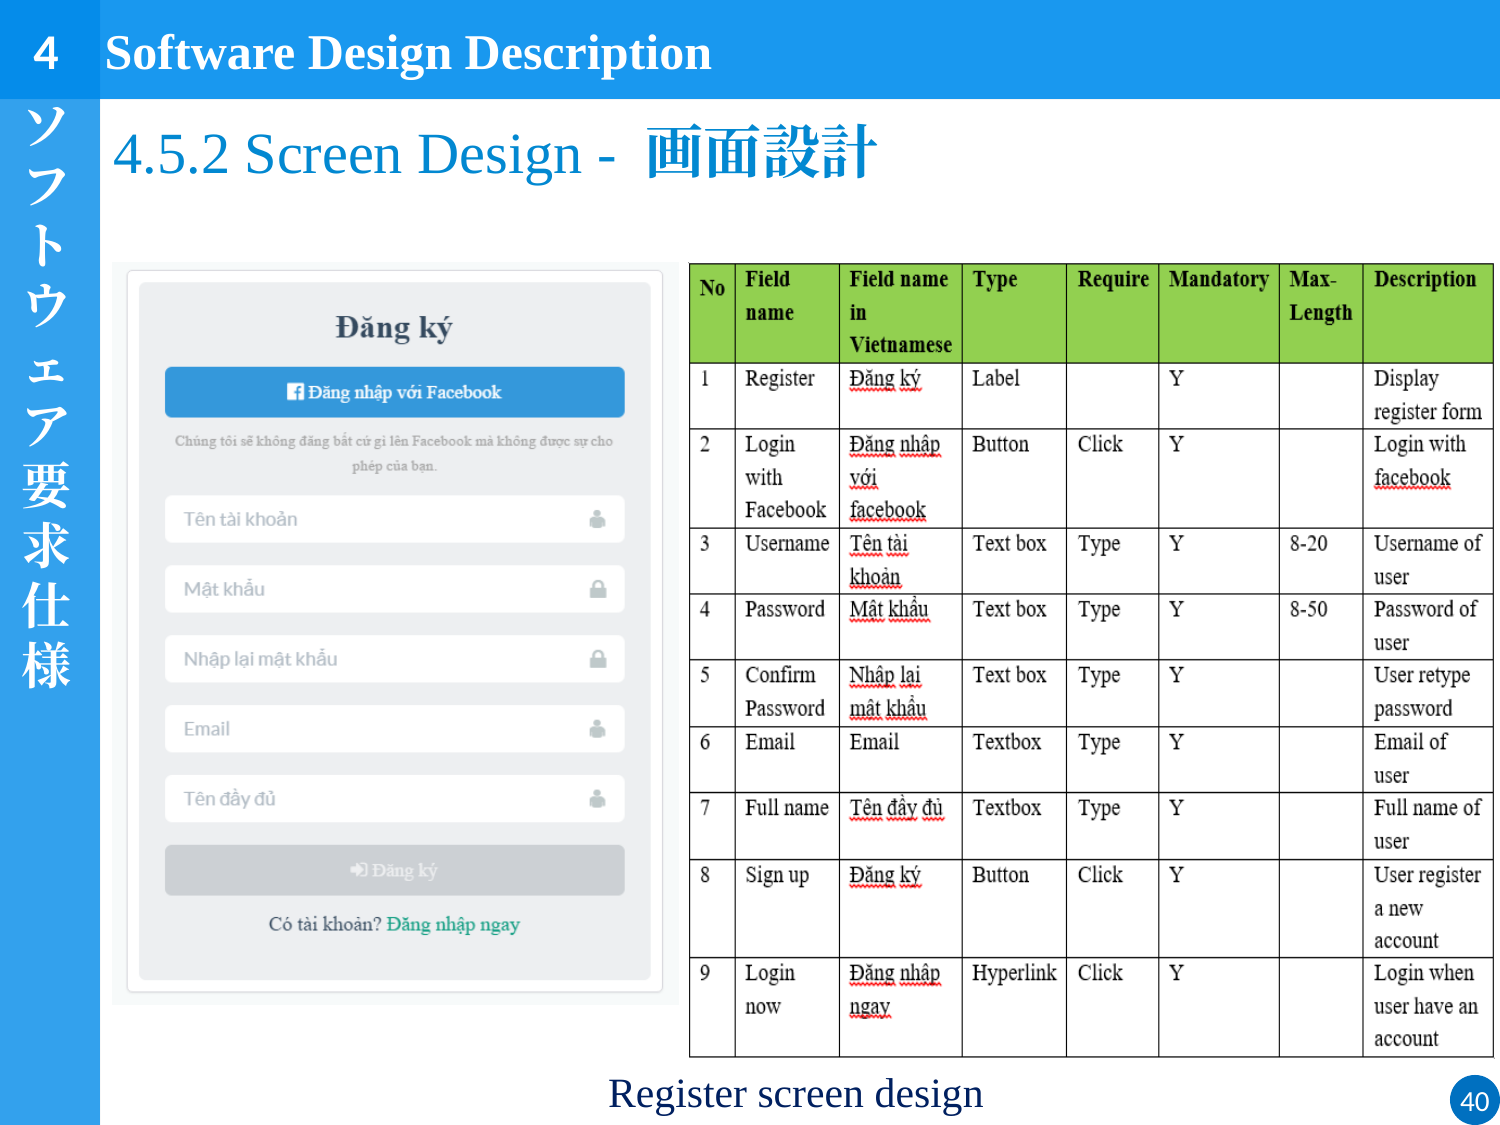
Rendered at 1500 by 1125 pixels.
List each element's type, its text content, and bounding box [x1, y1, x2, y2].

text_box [1, 12, 797, 709]
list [112, 718, 679, 1006]
text_box 40 [1447, 1072, 1500, 1125]
text_box Register screen design [268, 1058, 1324, 1124]
picture [1488, 1113, 1500, 1125]
picture [0, 0, 1500, 1125]
title 4.5.2 Screen Design - 画面設計 [802, 102, 1449, 199]
